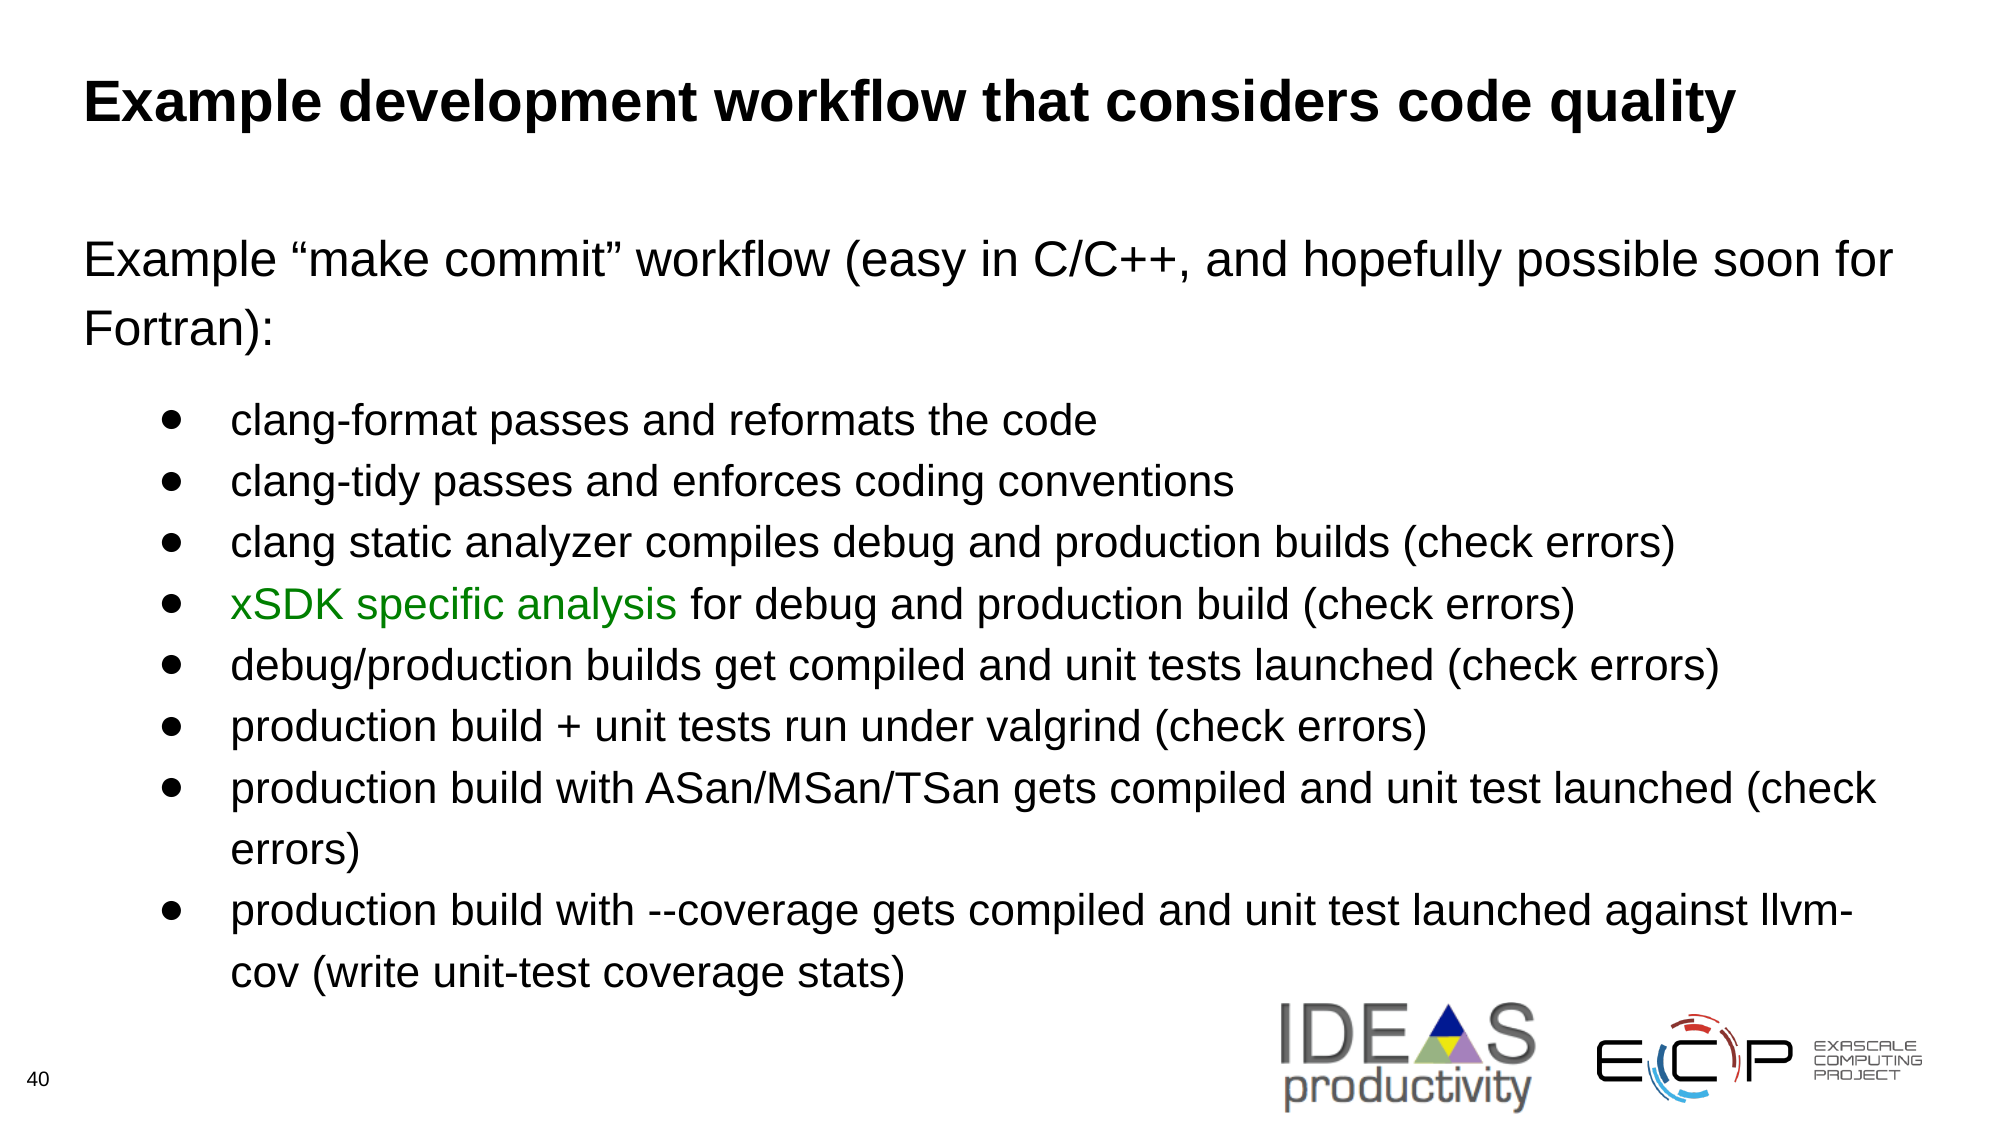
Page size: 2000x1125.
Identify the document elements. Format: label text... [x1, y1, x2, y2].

picture [1597, 1075, 1922, 1103]
title Example development workflow that considers code quality [67, 66, 1932, 209]
list Example “make commit” workflow (easy in C/C++, and hopefully possible soon for Fortran): clang-format passes and reformats the code clang-tidy passes and enforces coding conventions clang static analyzer compiles debug and production builds (check errors) xSDK specific analysis for debug and production build (check errors) debug/production builds get compiled and unit tests launched (check errors) production build + unit tests run under valgrind (check errors) production build with ASan/MSan/TSan gets compiled and unit test launched (check errors) production build with --coverage gets compiled and unit test launched against llvm-cov (write unit-test coverage stats) [67, 209, 1932, 1075]
picture [1280, 1075, 1537, 1114]
